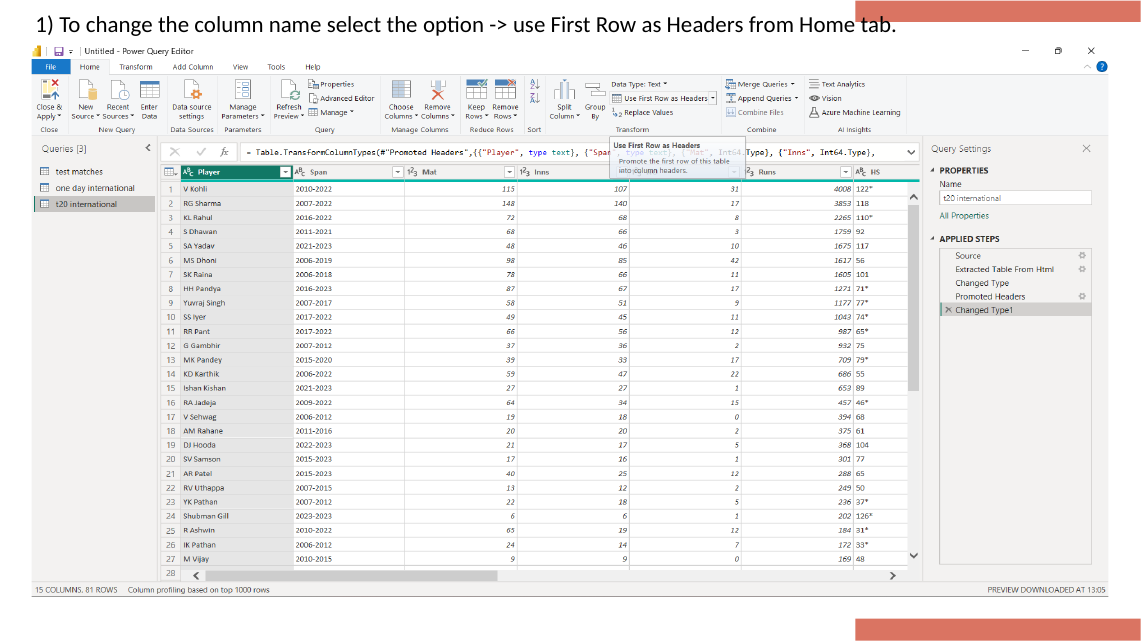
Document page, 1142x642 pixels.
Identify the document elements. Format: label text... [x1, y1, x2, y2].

picture [31, 43, 1109, 598]
text_box [1071, 0, 1141, 22]
text_box [855, 618, 1141, 641]
text_box 1) To change the column name select the option -> use First Row as Headers from Home tab. [20, 0, 1071, 45]
